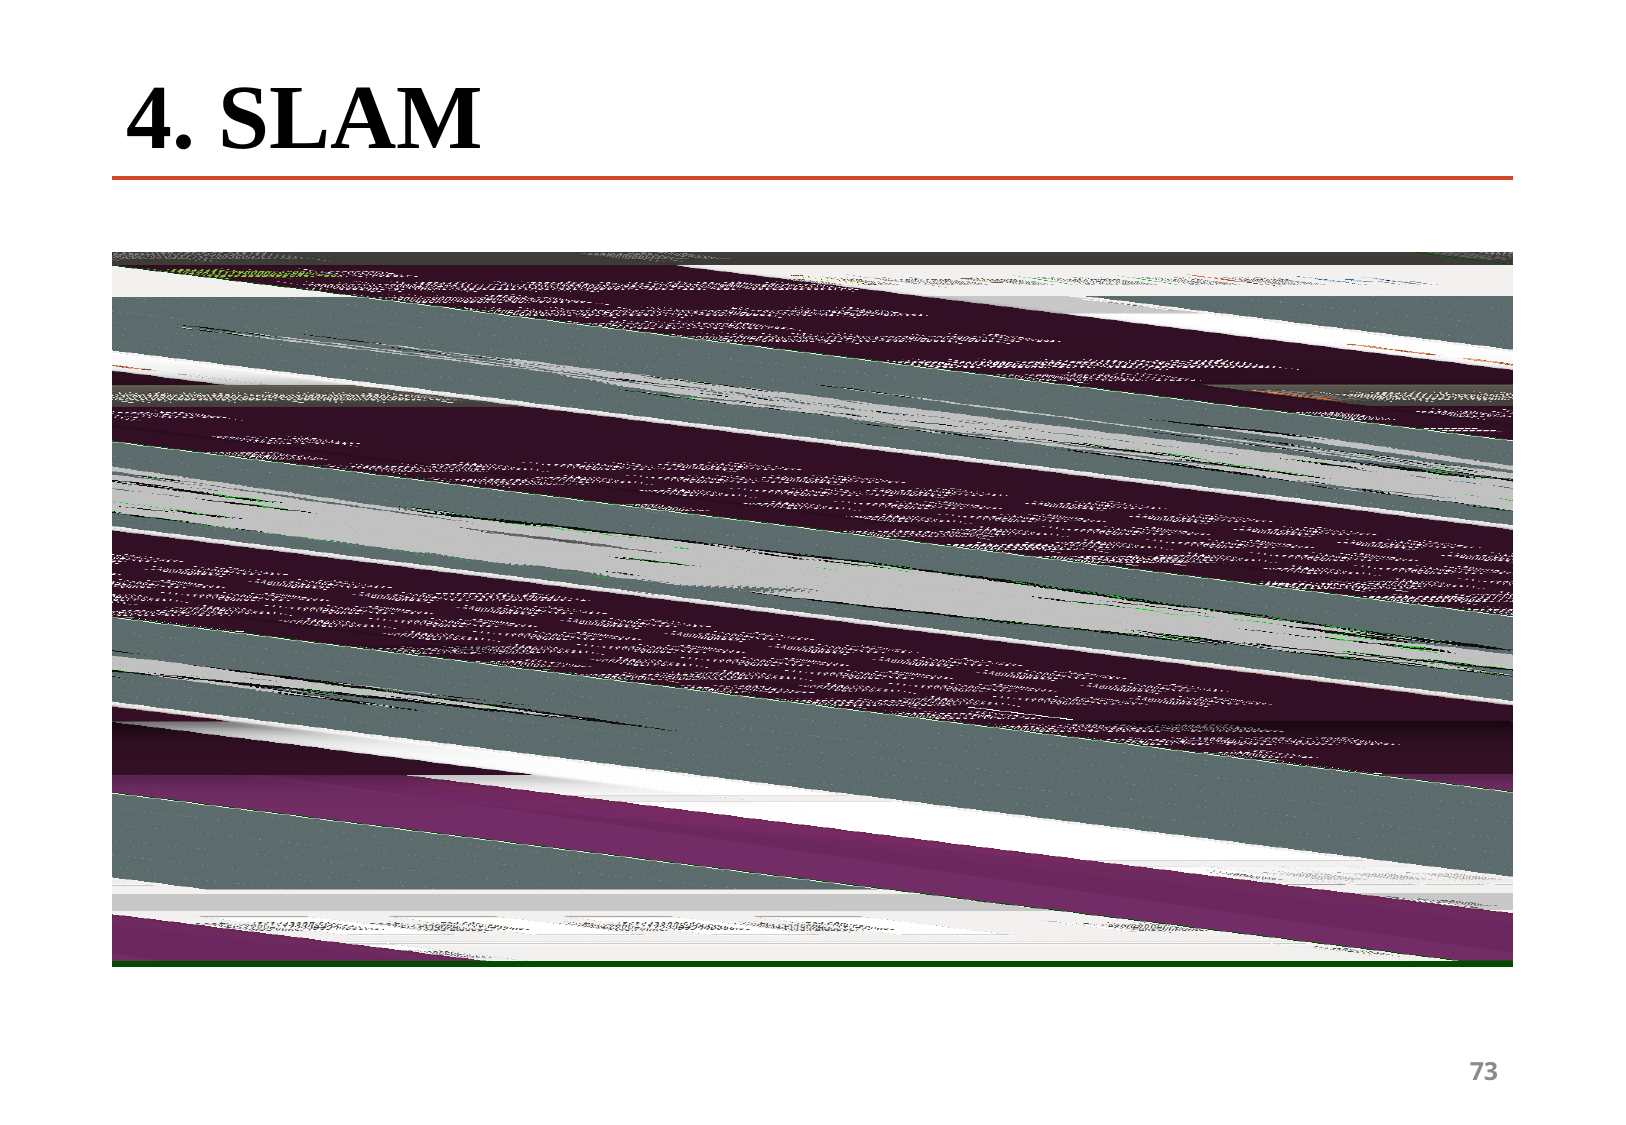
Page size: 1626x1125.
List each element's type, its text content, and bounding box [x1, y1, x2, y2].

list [111, 251, 1514, 968]
slide_number 73 [1433, 1042, 1514, 1103]
title 4. SLAM [111, 59, 1514, 179]
